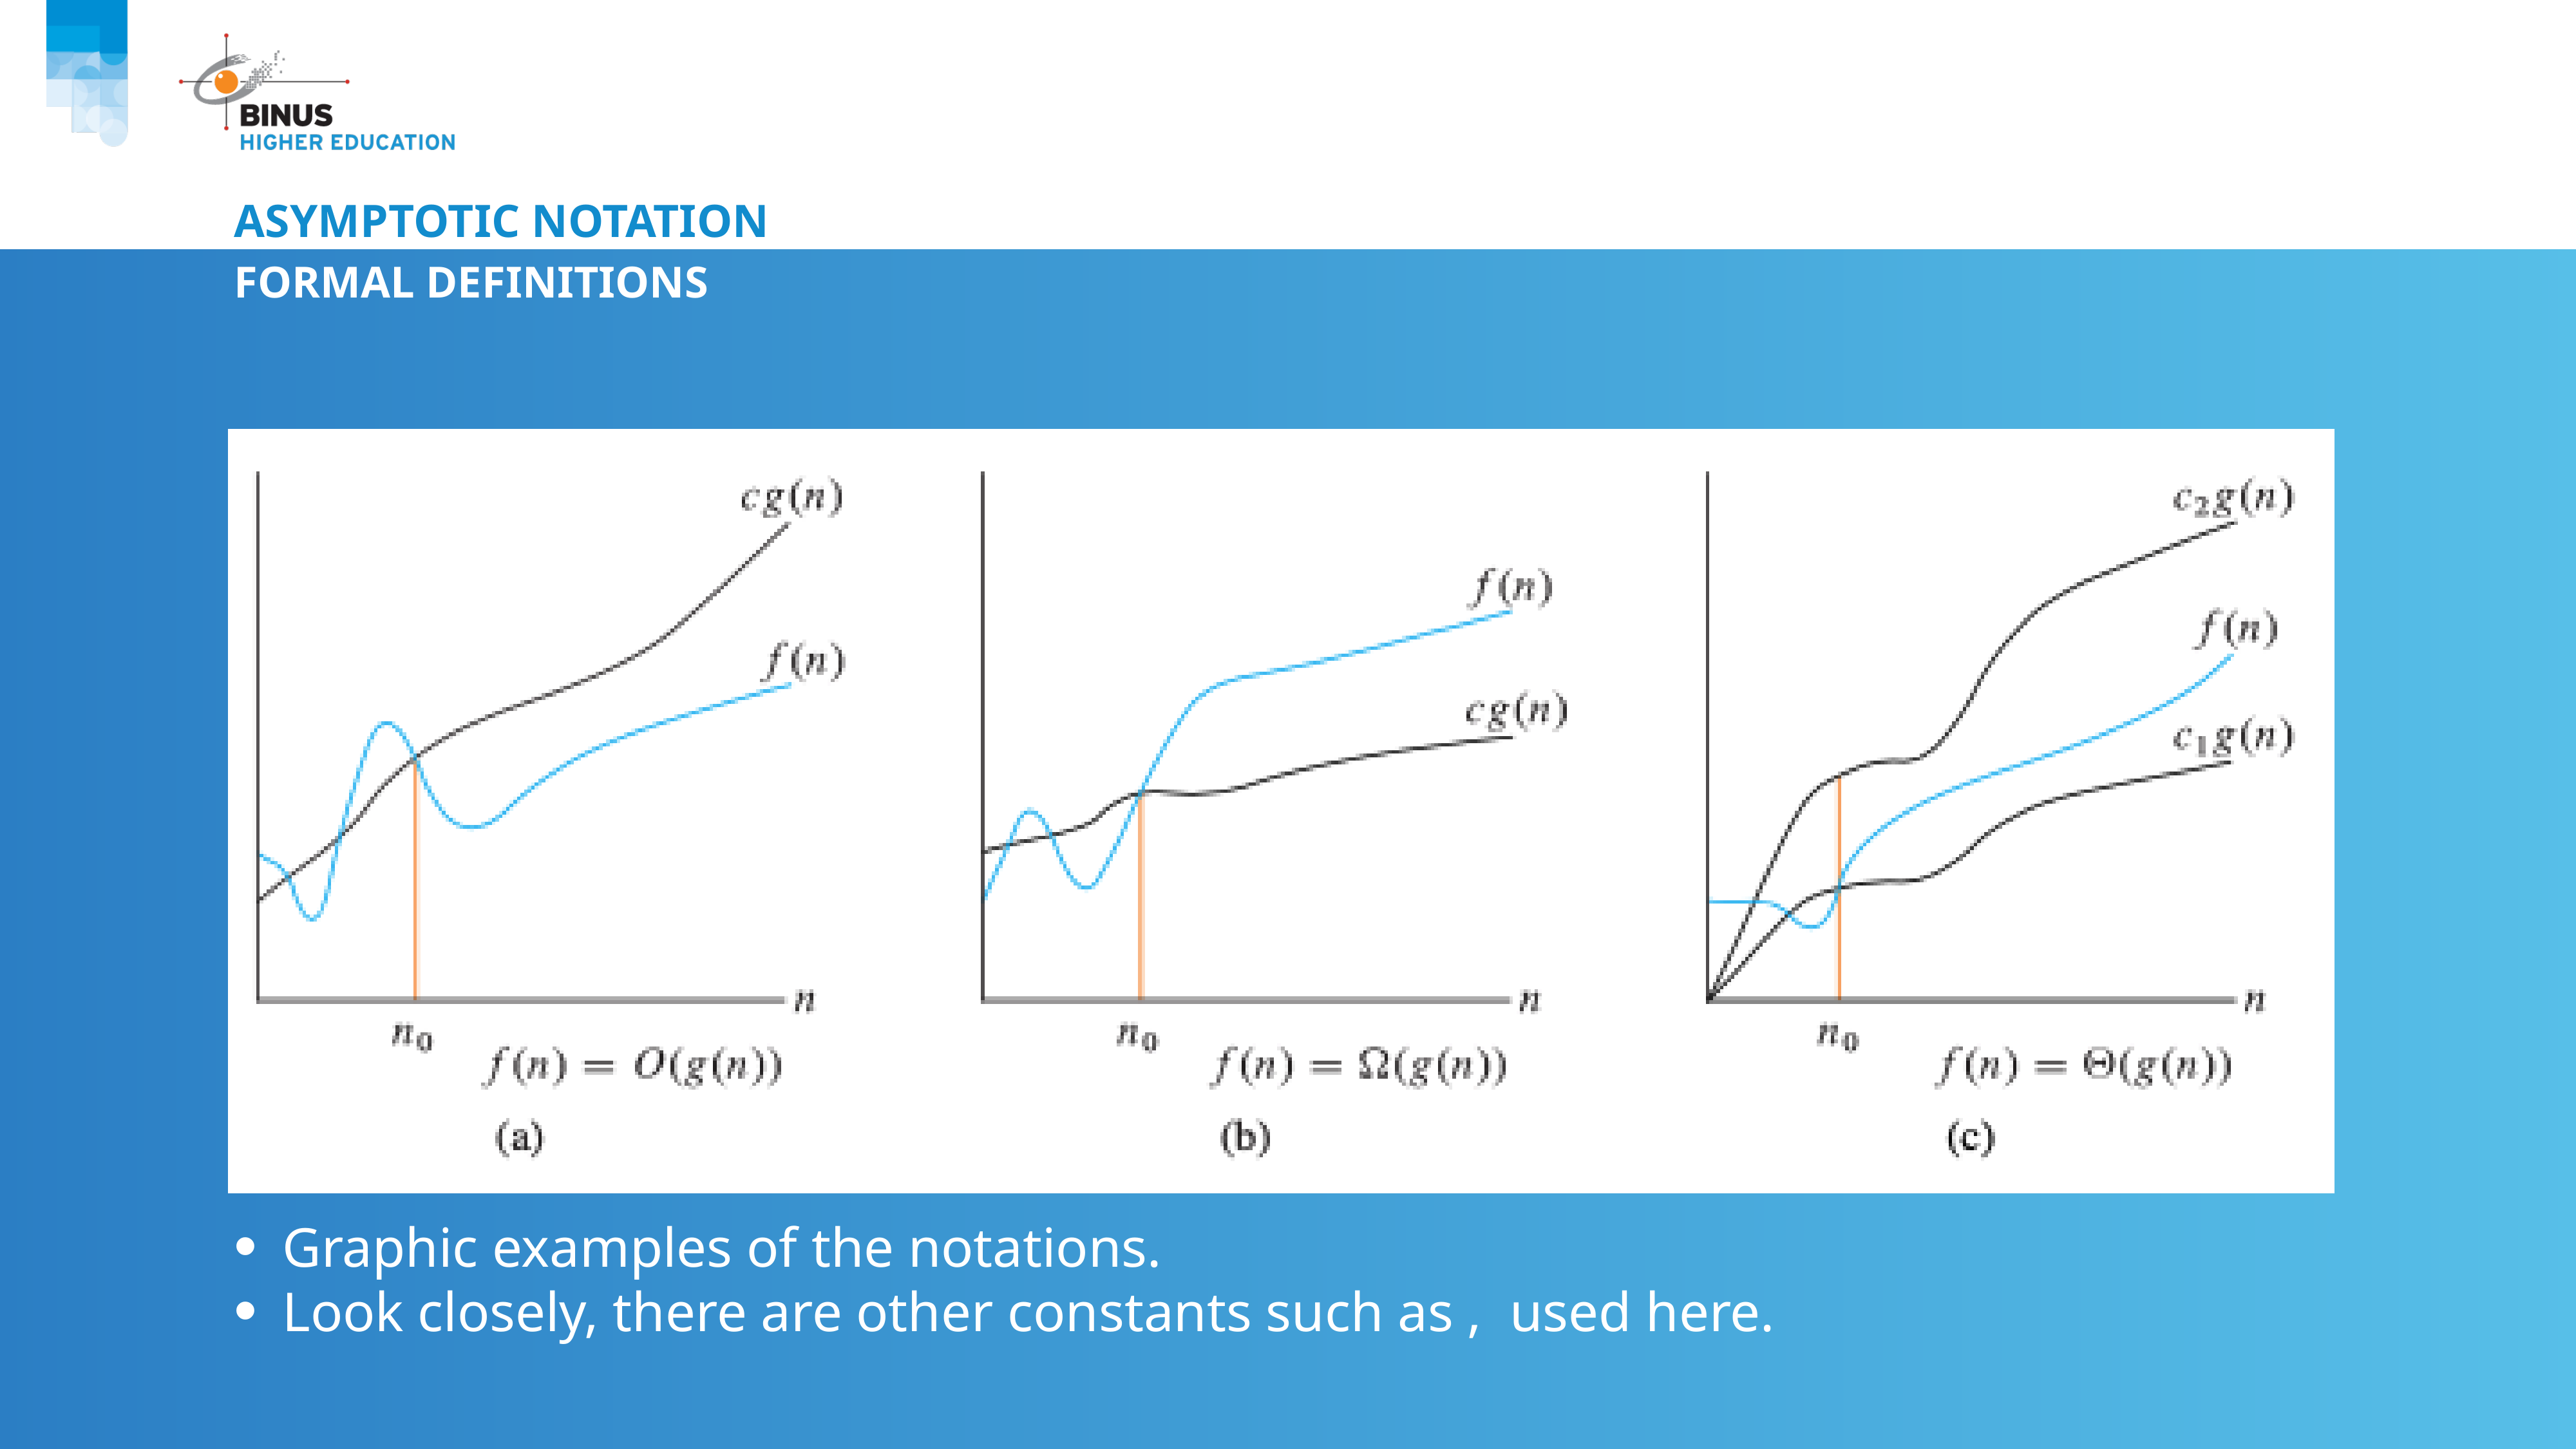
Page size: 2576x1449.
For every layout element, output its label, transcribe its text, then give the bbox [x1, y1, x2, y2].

list Formal definitions [228, 255, 1262, 341]
title Asymptotic notation [228, 197, 1784, 252]
picture [227, 429, 2334, 1194]
picture [46, 0, 455, 154]
